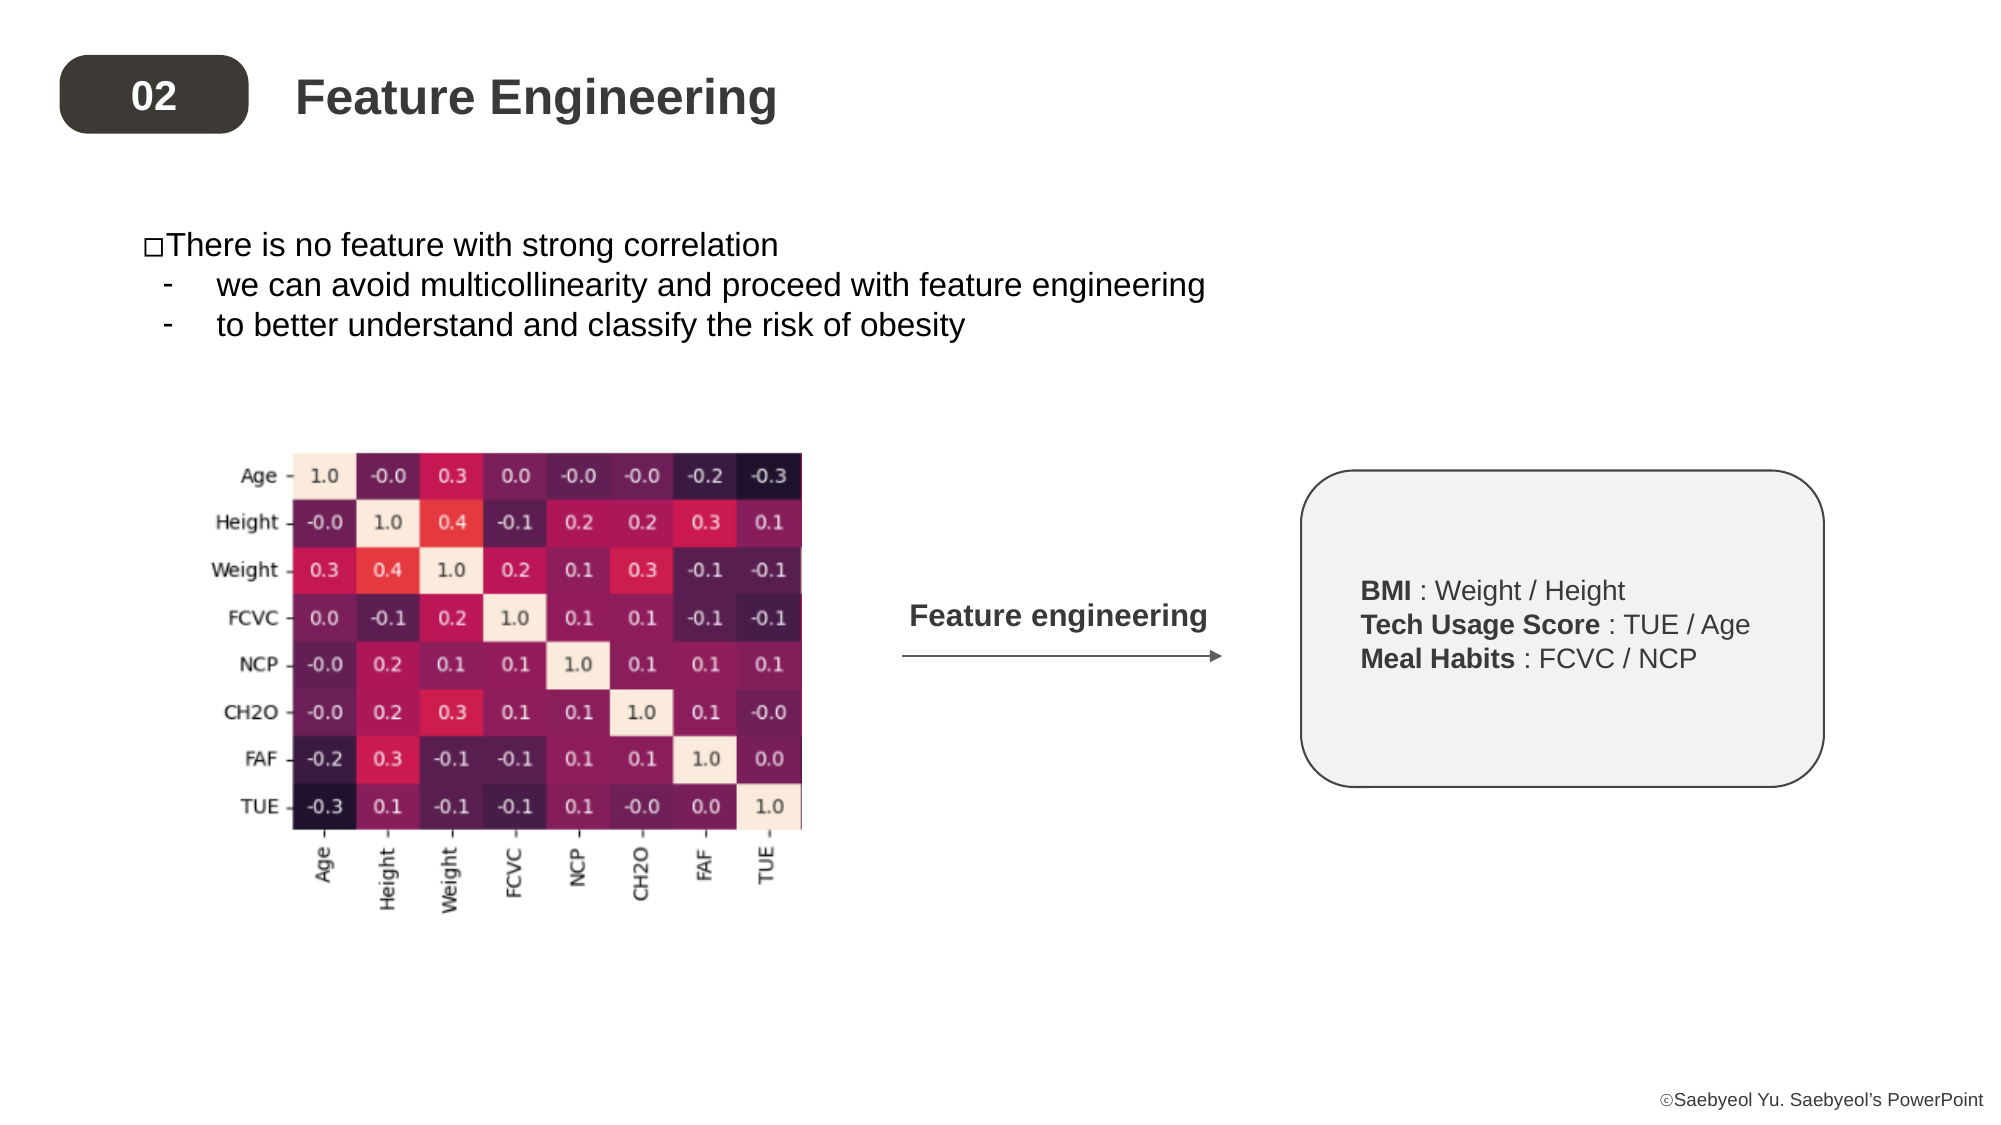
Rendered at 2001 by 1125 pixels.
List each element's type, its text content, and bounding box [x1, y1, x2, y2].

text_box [94, 433, 803, 1032]
text_box ◽There is no feature with strong correlation we can avoid multicollinearity and proceed with feature engineering to better understand and classify the risk of obesity [126, 208, 1716, 358]
text_box Feature engineering [894, 580, 1230, 657]
text_box 02 [92, 61, 216, 127]
text_box Feature Engineering [280, 56, 803, 132]
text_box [1300, 470, 1825, 788]
text_box [59, 54, 249, 134]
